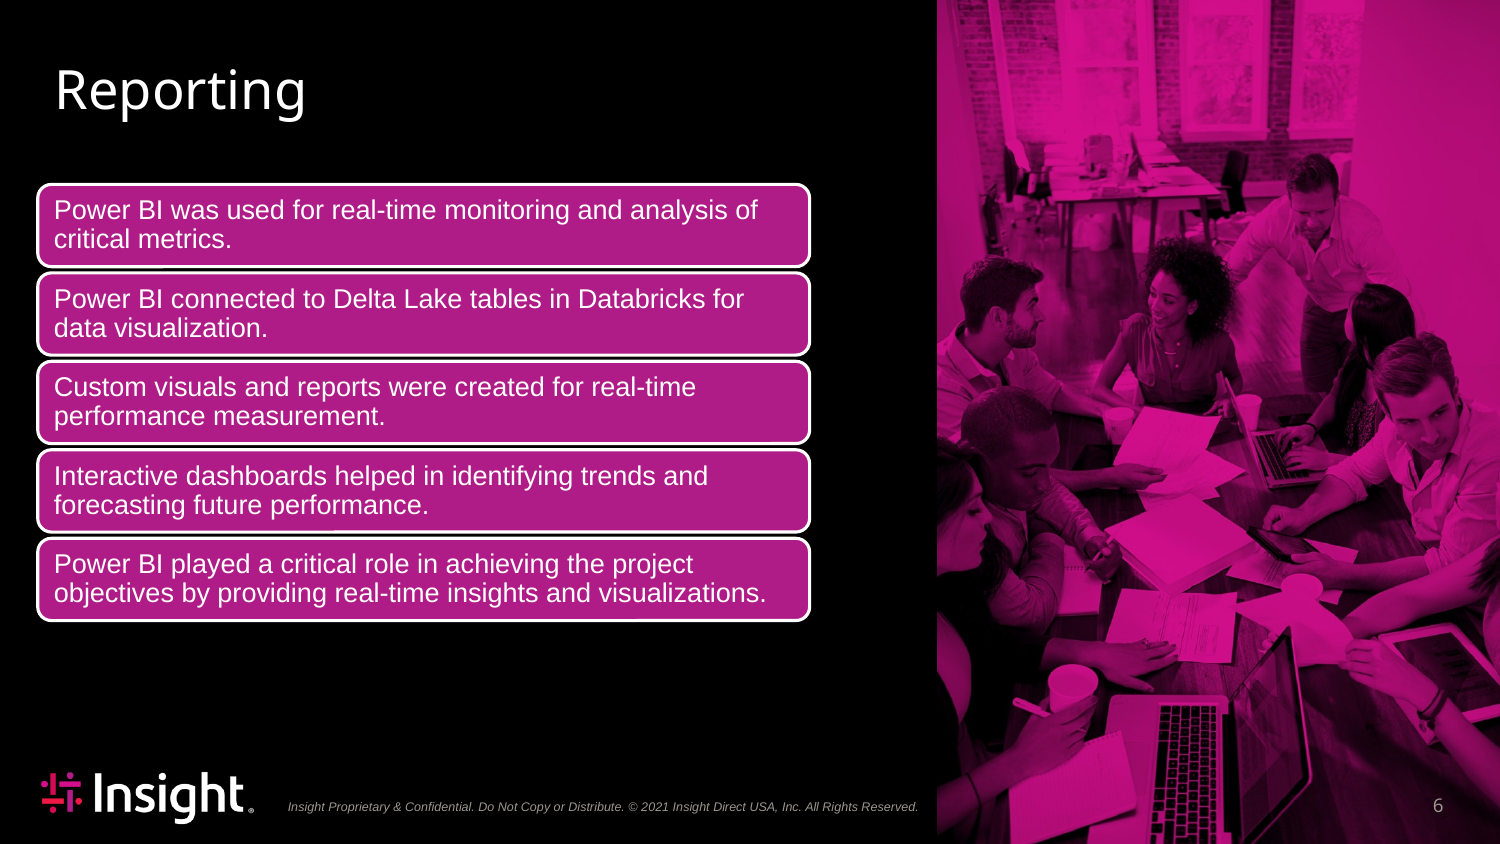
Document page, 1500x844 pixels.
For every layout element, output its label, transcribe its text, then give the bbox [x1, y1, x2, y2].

picture [937, 0, 1500, 844]
title Reporting [39, 36, 810, 148]
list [37, 161, 810, 644]
picture [20, 751, 274, 844]
